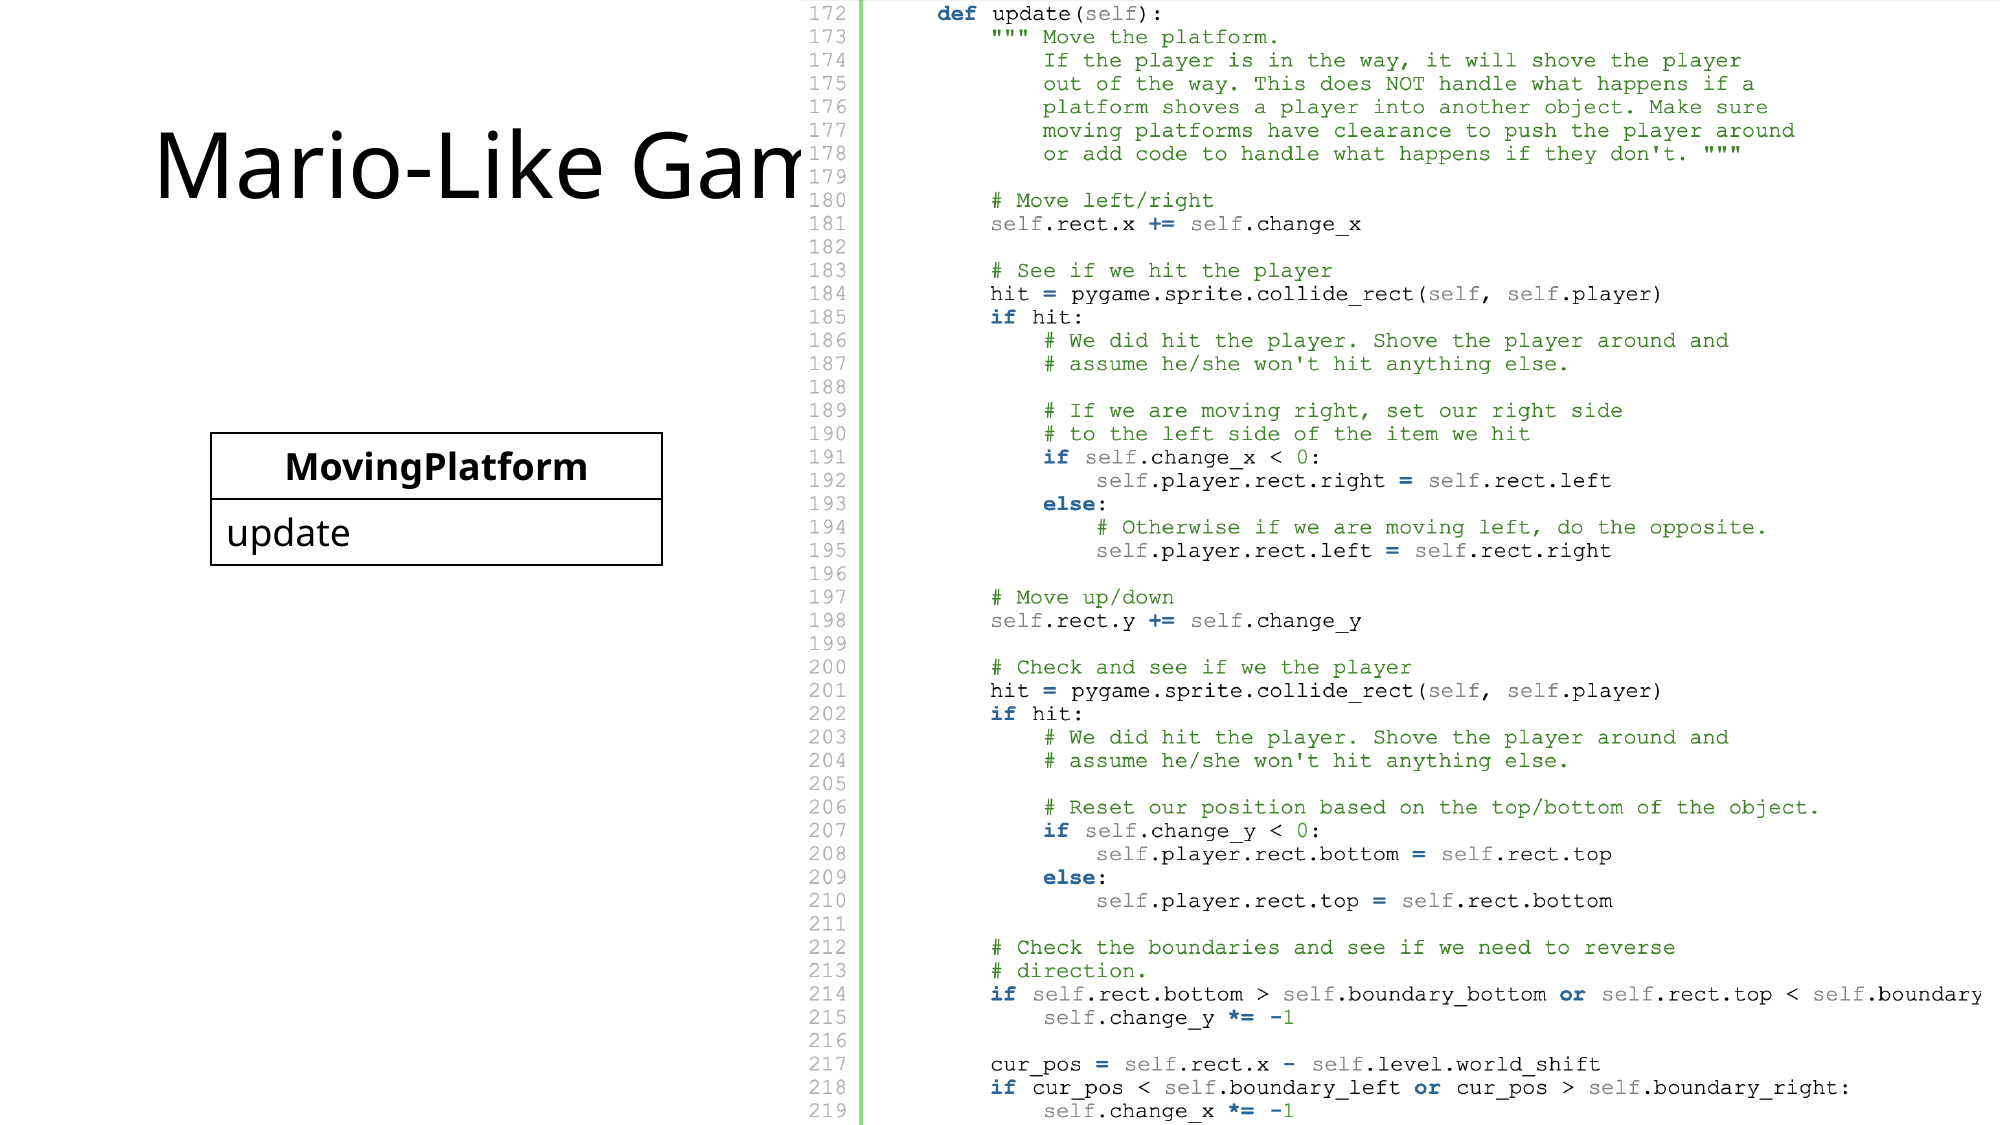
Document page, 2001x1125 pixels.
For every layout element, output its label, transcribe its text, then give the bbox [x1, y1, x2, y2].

table_header MovingPlatform [212, 434, 661, 498]
title Mario-Like Game [137, 59, 798, 278]
table_cell update [212, 500, 661, 564]
picture [798, 0, 2000, 1125]
